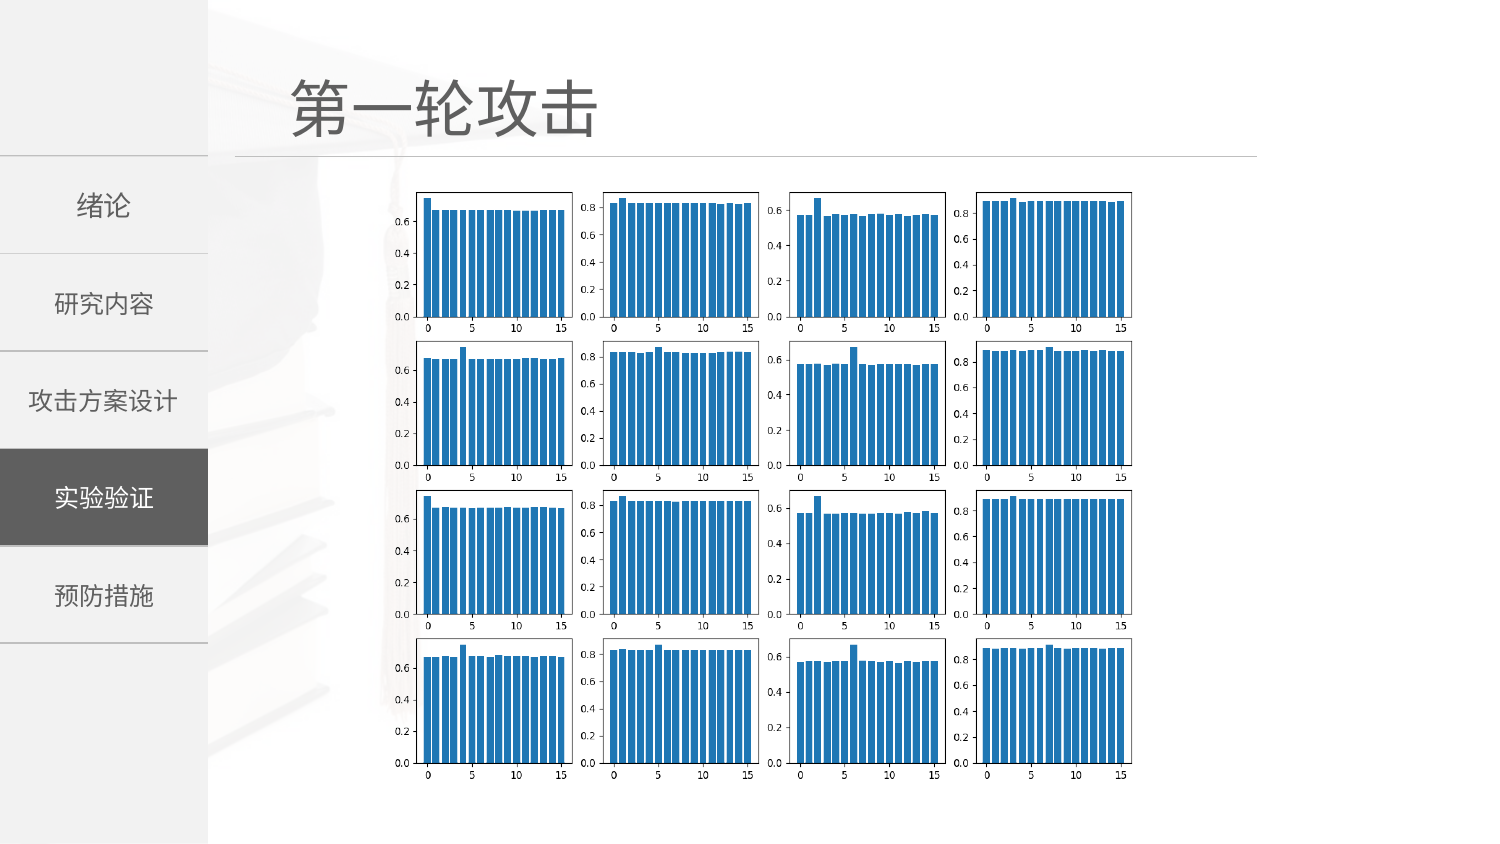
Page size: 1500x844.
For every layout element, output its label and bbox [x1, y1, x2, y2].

picture [301, 103, 1223, 844]
